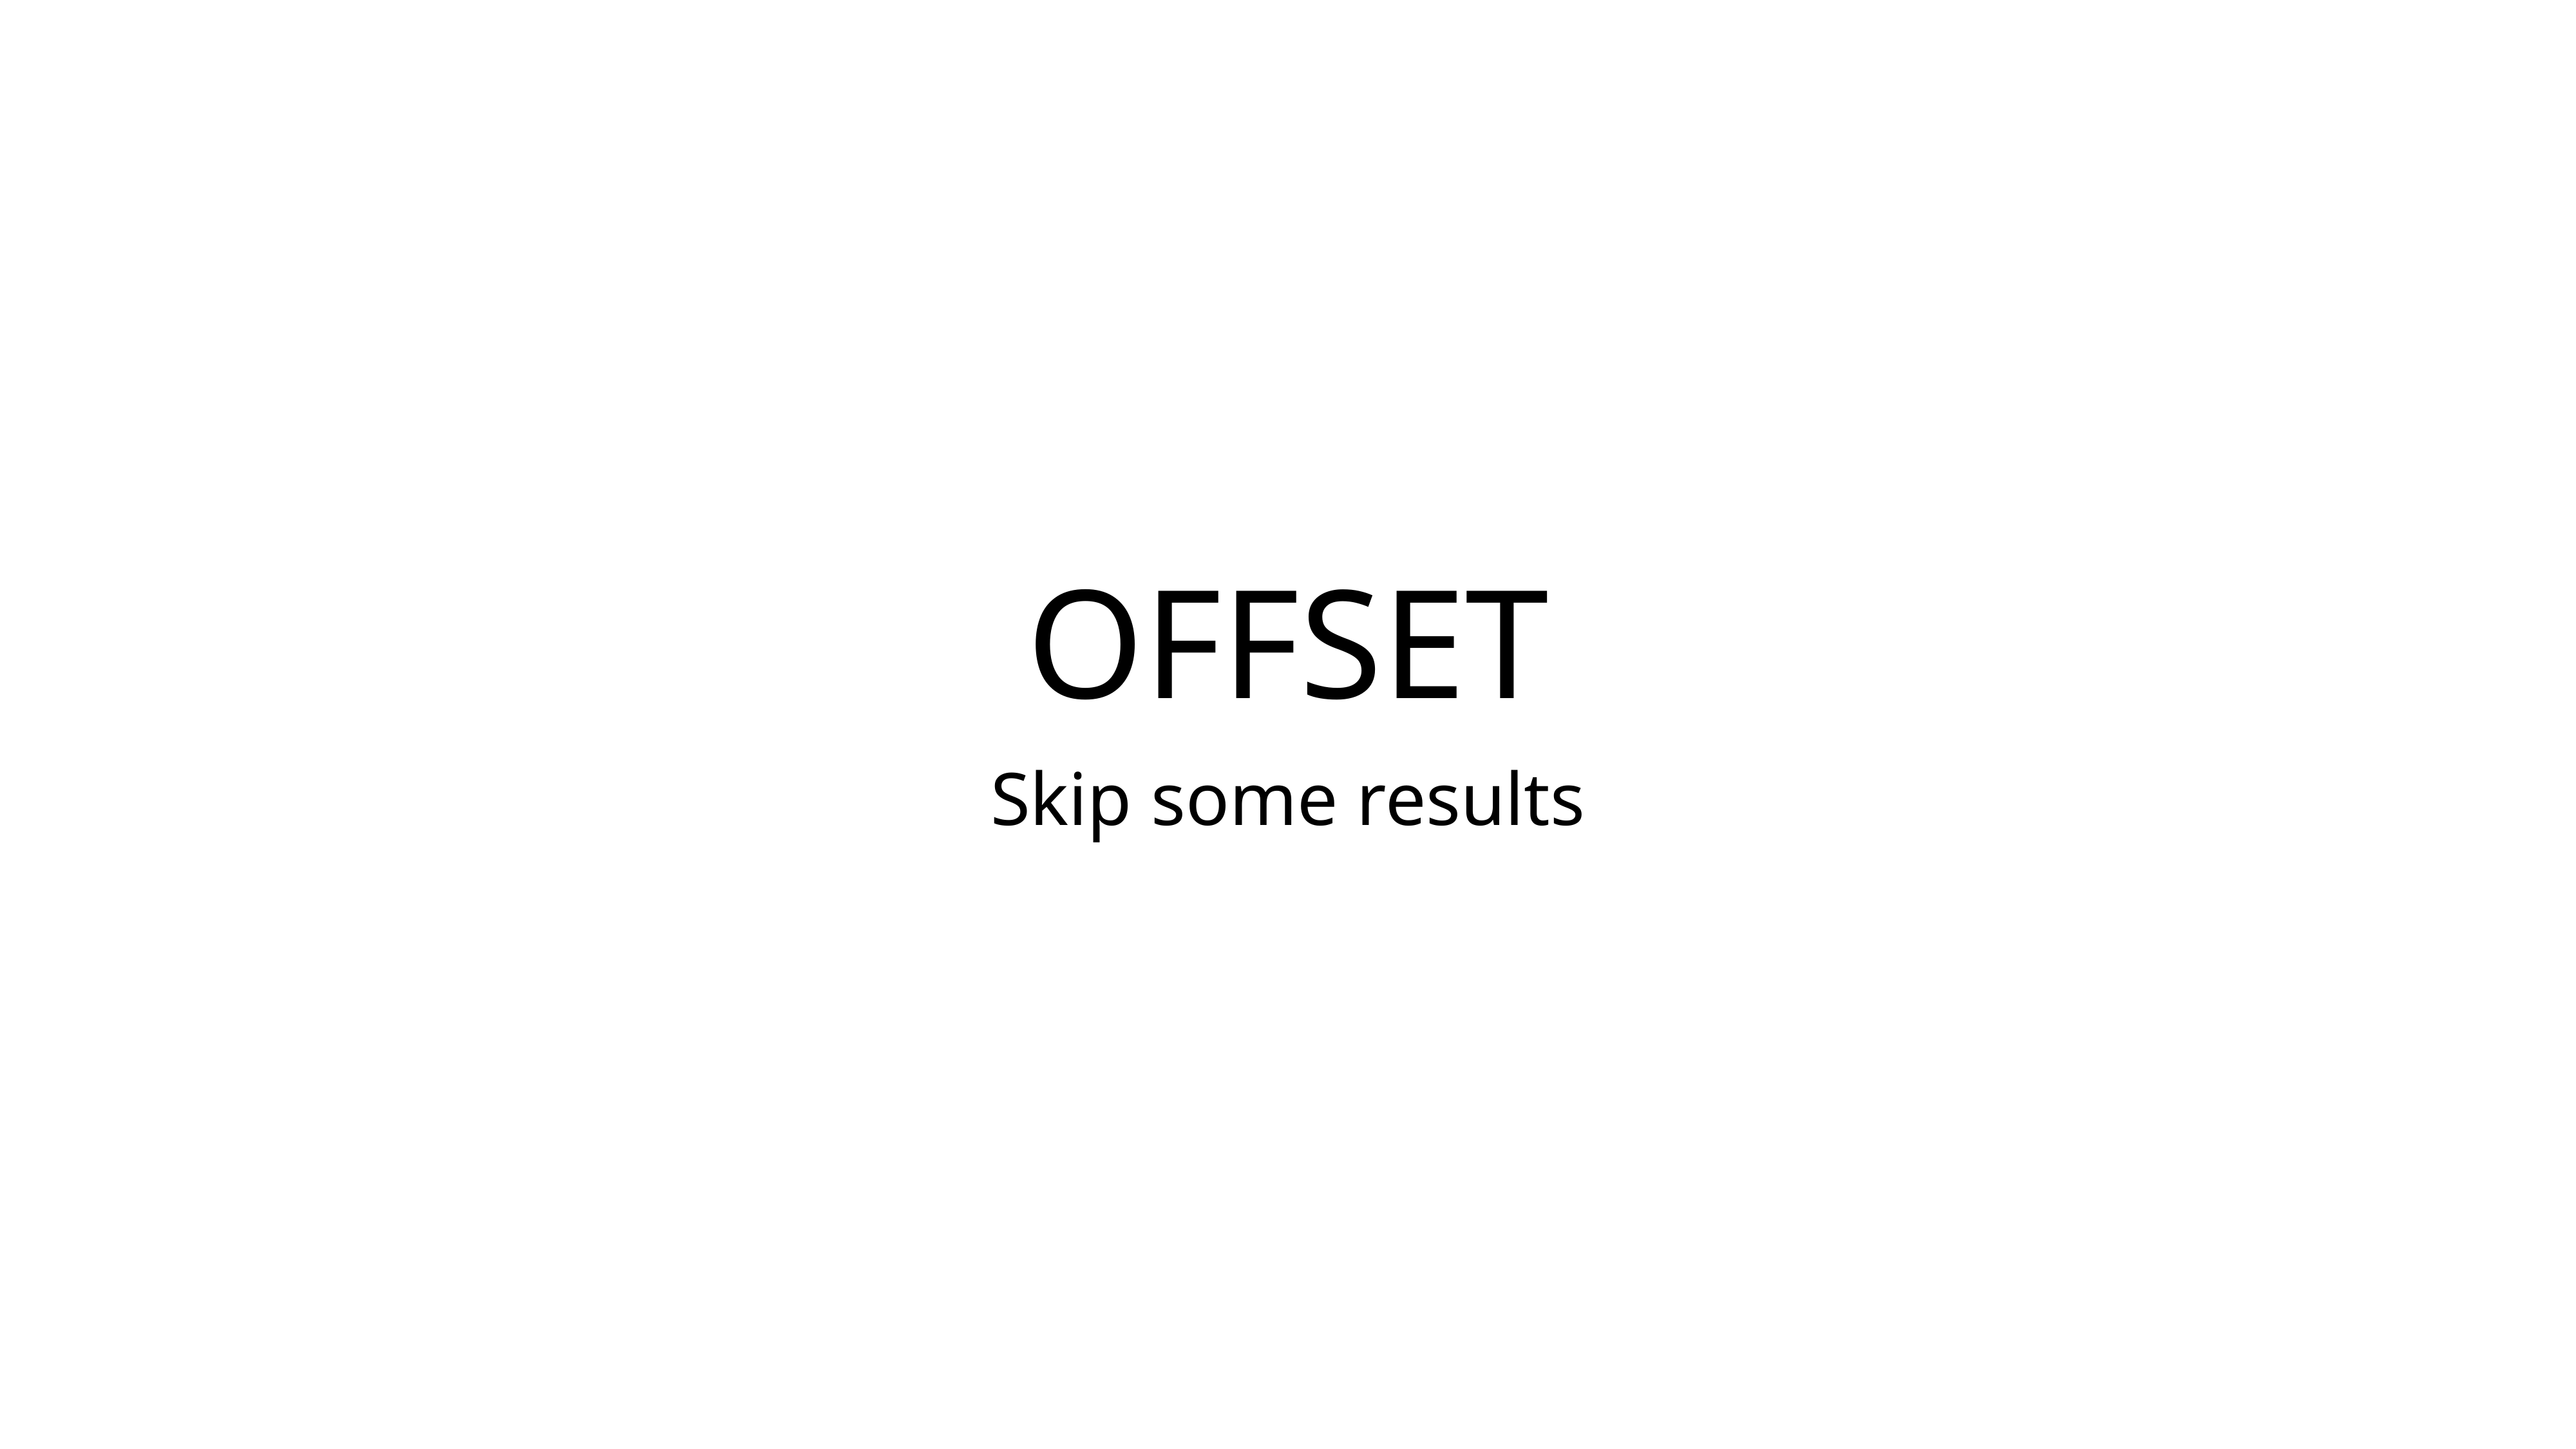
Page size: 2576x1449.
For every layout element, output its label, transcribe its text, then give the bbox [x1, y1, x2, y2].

title OFFSET [187, 242, 2389, 735]
subtitle Skip some results [187, 746, 2389, 916]
